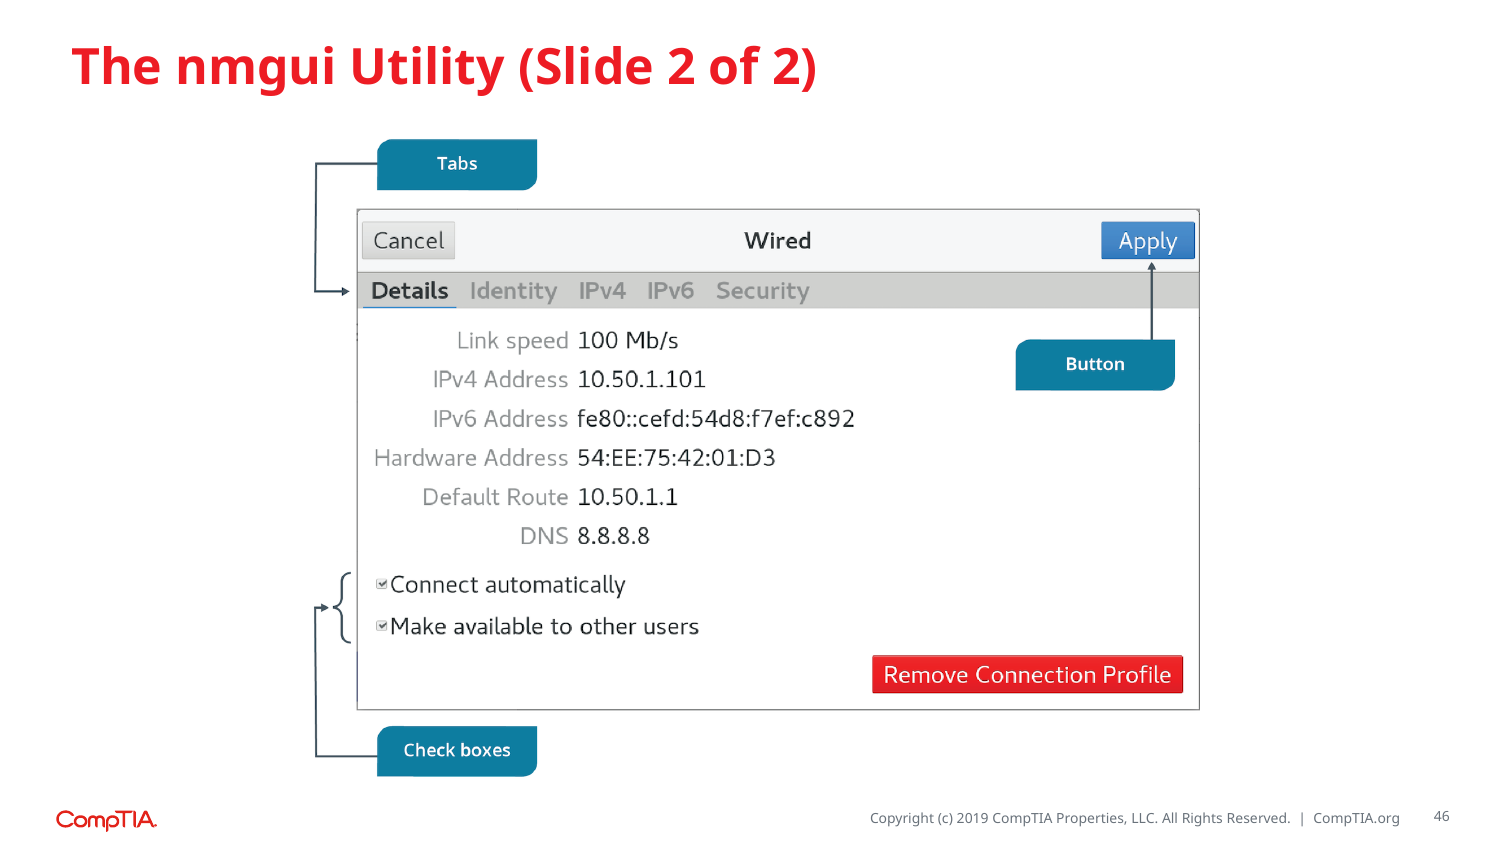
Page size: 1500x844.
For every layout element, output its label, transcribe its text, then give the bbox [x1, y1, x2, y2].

picture [300, 115, 1200, 797]
title The nmgui Utility (Slide 2 of 2) [56, 12, 1444, 117]
slide_number 46 [1407, 800, 1450, 835]
